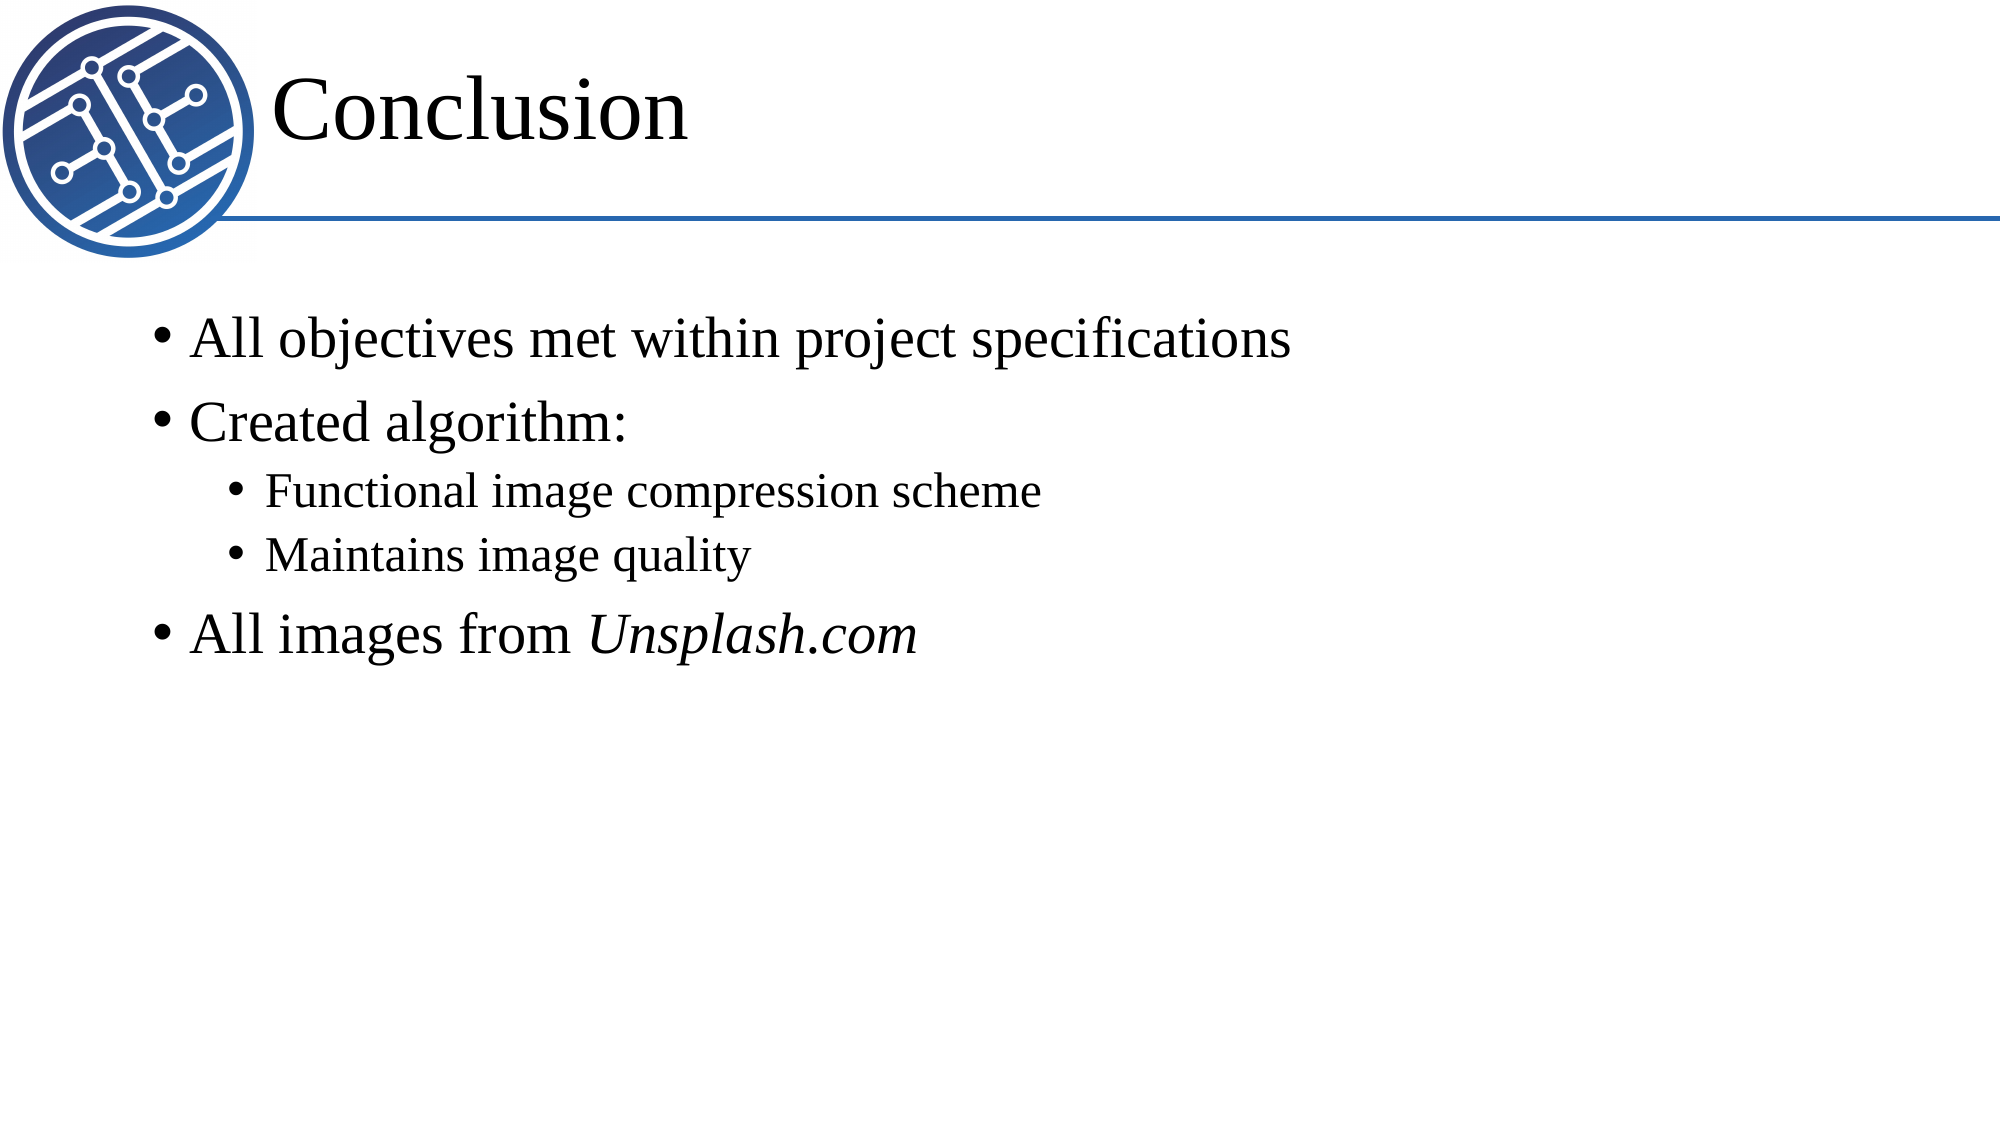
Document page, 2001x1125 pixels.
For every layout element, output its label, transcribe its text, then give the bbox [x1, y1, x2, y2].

picture [0, 0, 257, 263]
list All objectives met within project specifications Created algorithm: Functional image compression scheme Maintains image quality All images from Unsplash.com [137, 299, 1863, 1014]
title Conclusion [257, 1, 2000, 216]
